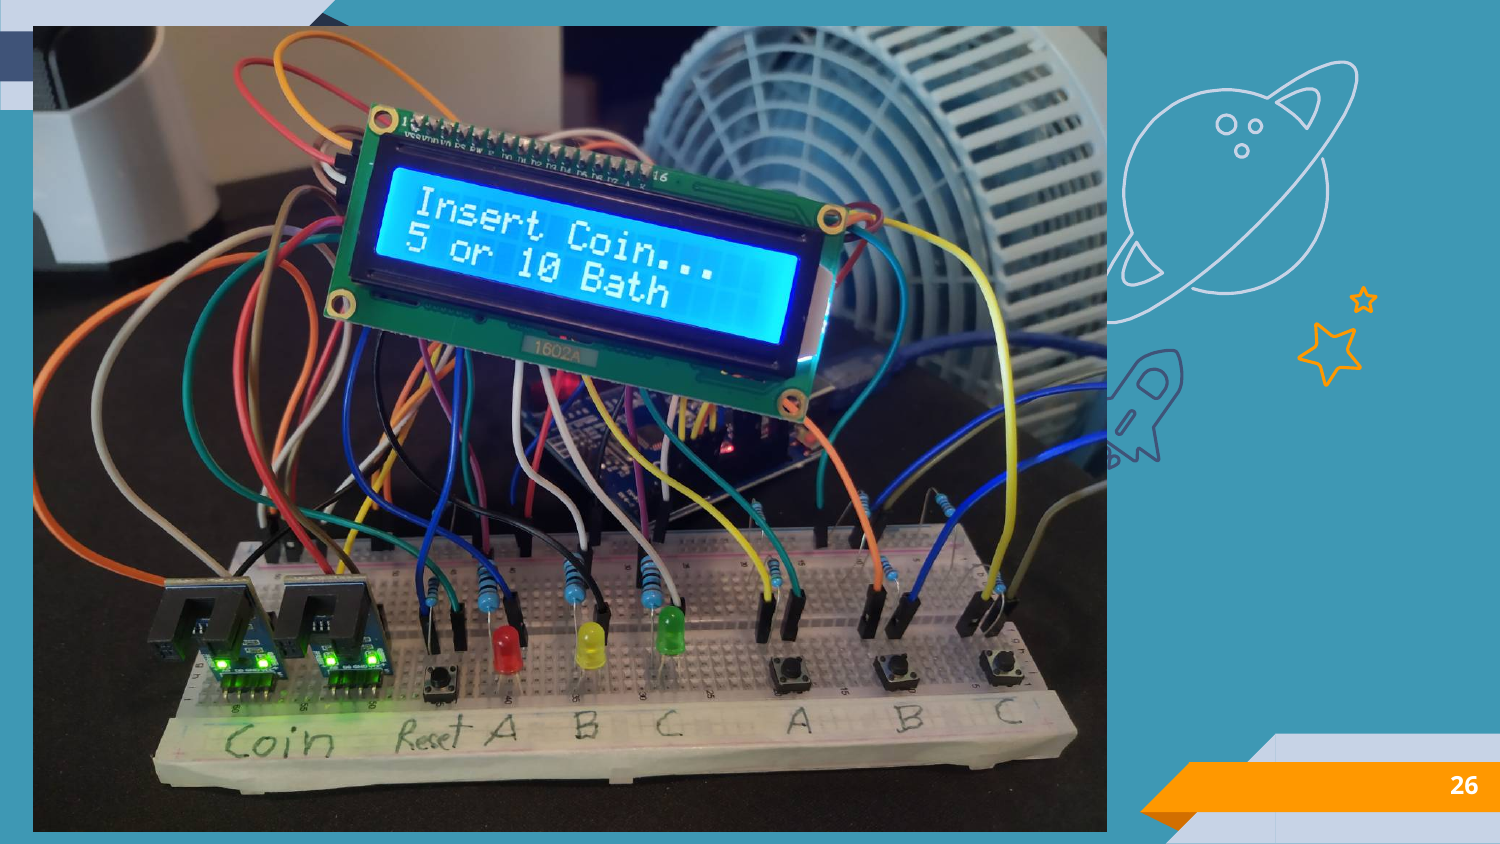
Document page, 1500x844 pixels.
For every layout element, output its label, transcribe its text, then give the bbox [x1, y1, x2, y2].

slide_number 26 [1249, 760, 1494, 813]
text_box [1112, 61, 1357, 323]
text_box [1112, 356, 1189, 464]
picture [33, 26, 1108, 832]
